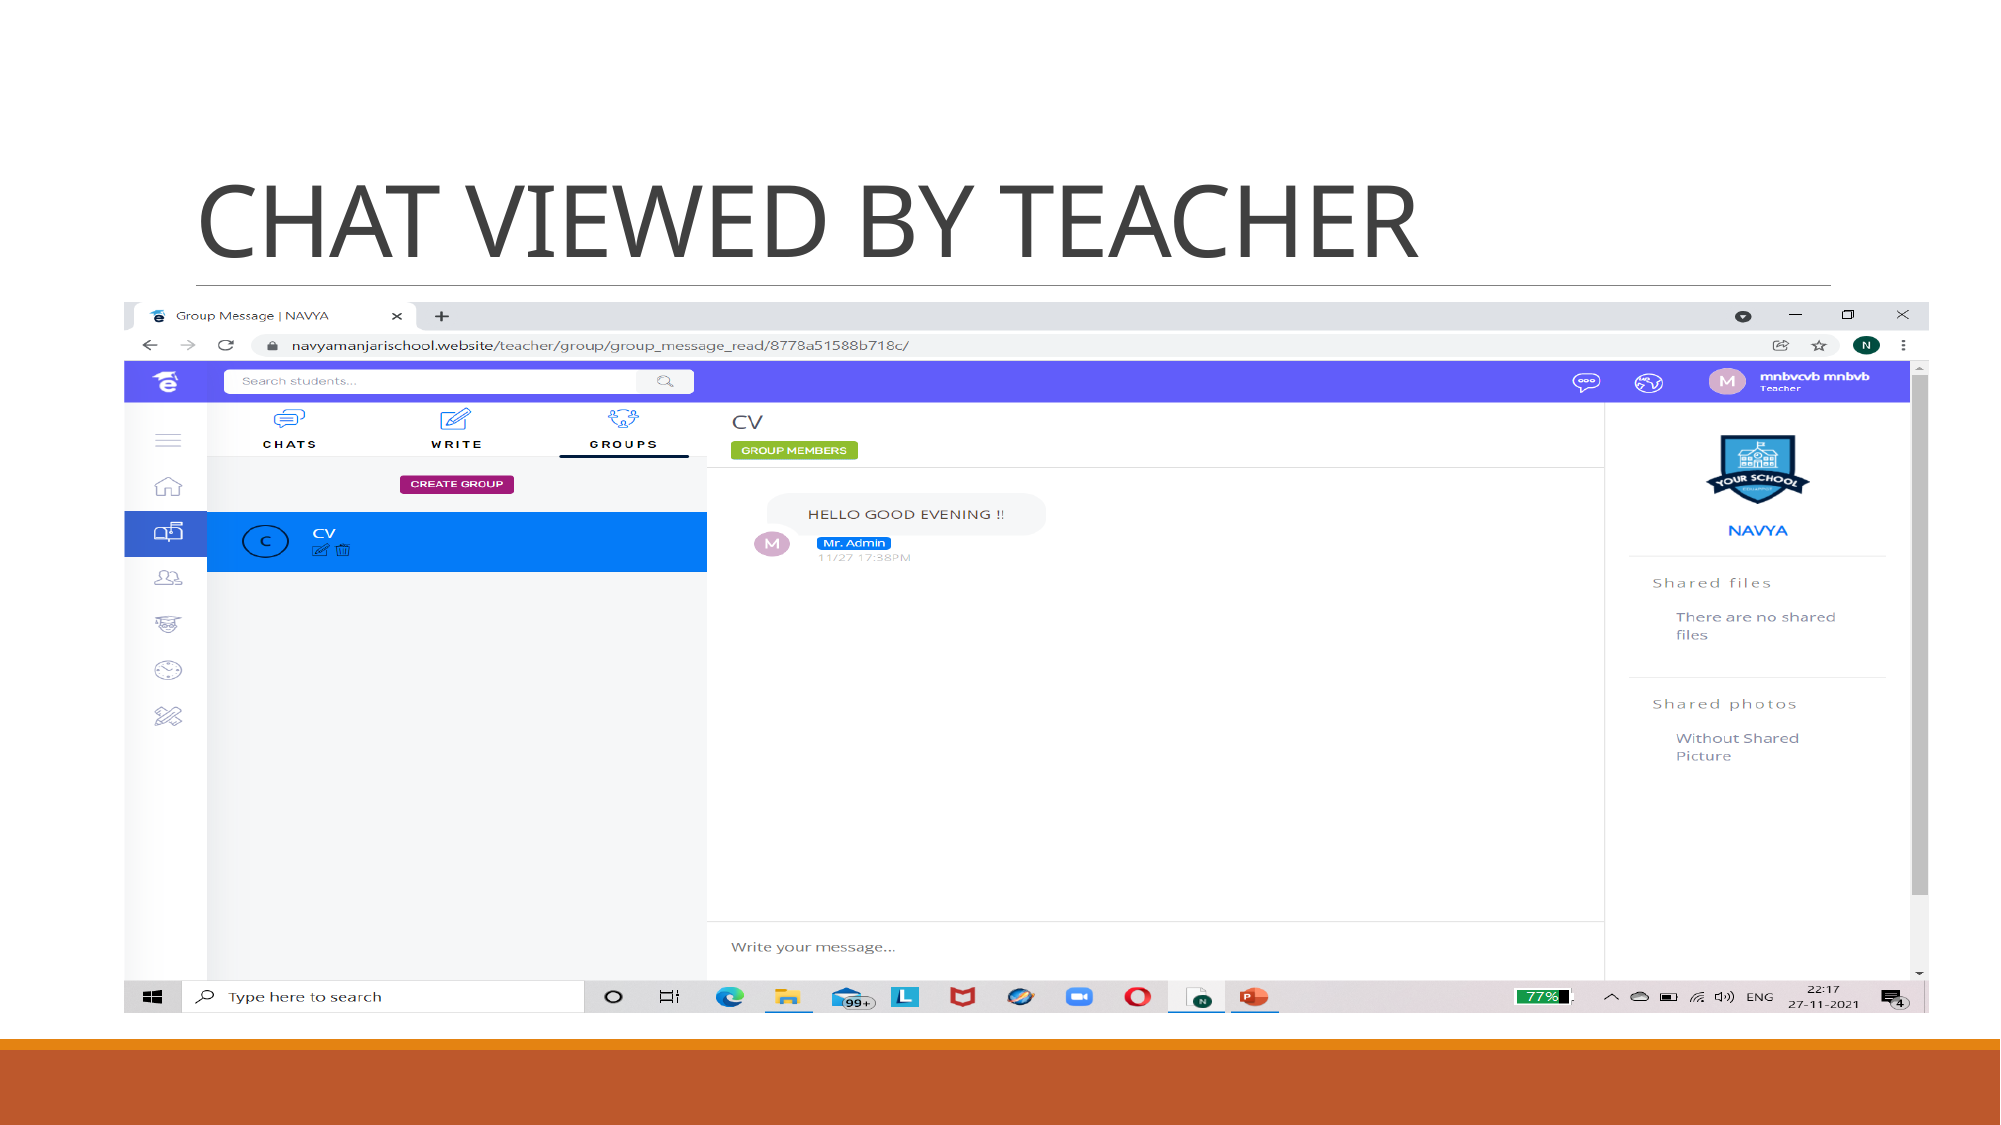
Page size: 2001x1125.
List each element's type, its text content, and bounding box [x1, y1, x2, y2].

title CHAT VIEWED BY TEACHER [180, 47, 1830, 285]
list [123, 302, 1930, 1013]
